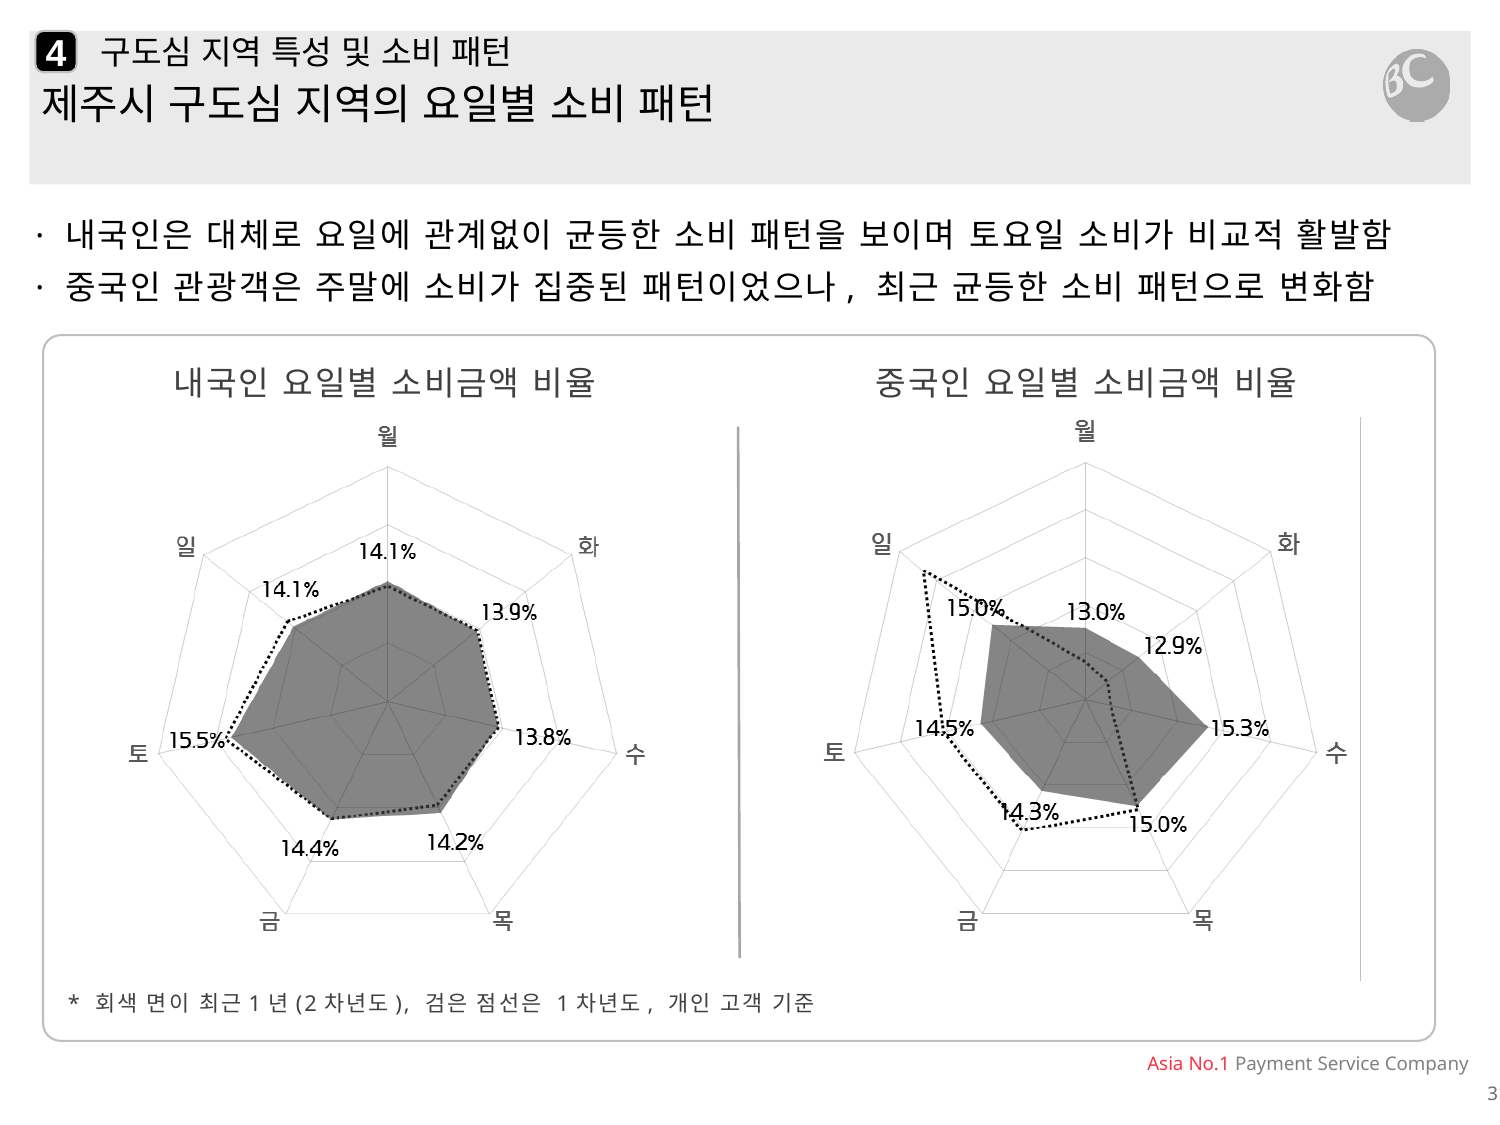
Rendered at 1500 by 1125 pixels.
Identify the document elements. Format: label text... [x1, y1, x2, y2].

title 구도심 지역 특성 및 소비 패턴 [37, 30, 1372, 76]
text_box · 내국인은 대체로 요일에 관계없이 균등한 소비 패턴을 보이며 토요일 소비가 비교적 활발함 · 중국인 관광객은 주말에 소비가 집중된 패턴이었으나, 최근 균등한 소비 패턴으로 변화함 [23, 190, 1436, 327]
list 제주시 구도심 지역의 요일별 소비 패턴 [41, 83, 1376, 131]
picture [1383, 49, 1450, 122]
text_box * 회색 면이 최근1년(2차년도), 검은 점선은 1차년도, 개인 고객 기준 [55, 969, 1424, 1042]
picture [82, 422, 693, 979]
text_box 내국인 요일별 소비금액 비율 [41, 337, 730, 398]
text_box 중국인 요일별 소비금액 비율 [738, 337, 1436, 398]
text_box 4 [33, 28, 79, 75]
text_box [42, 334, 1436, 1041]
table_cell 85 [734, 431, 743, 963]
picture [808, 416, 1361, 981]
